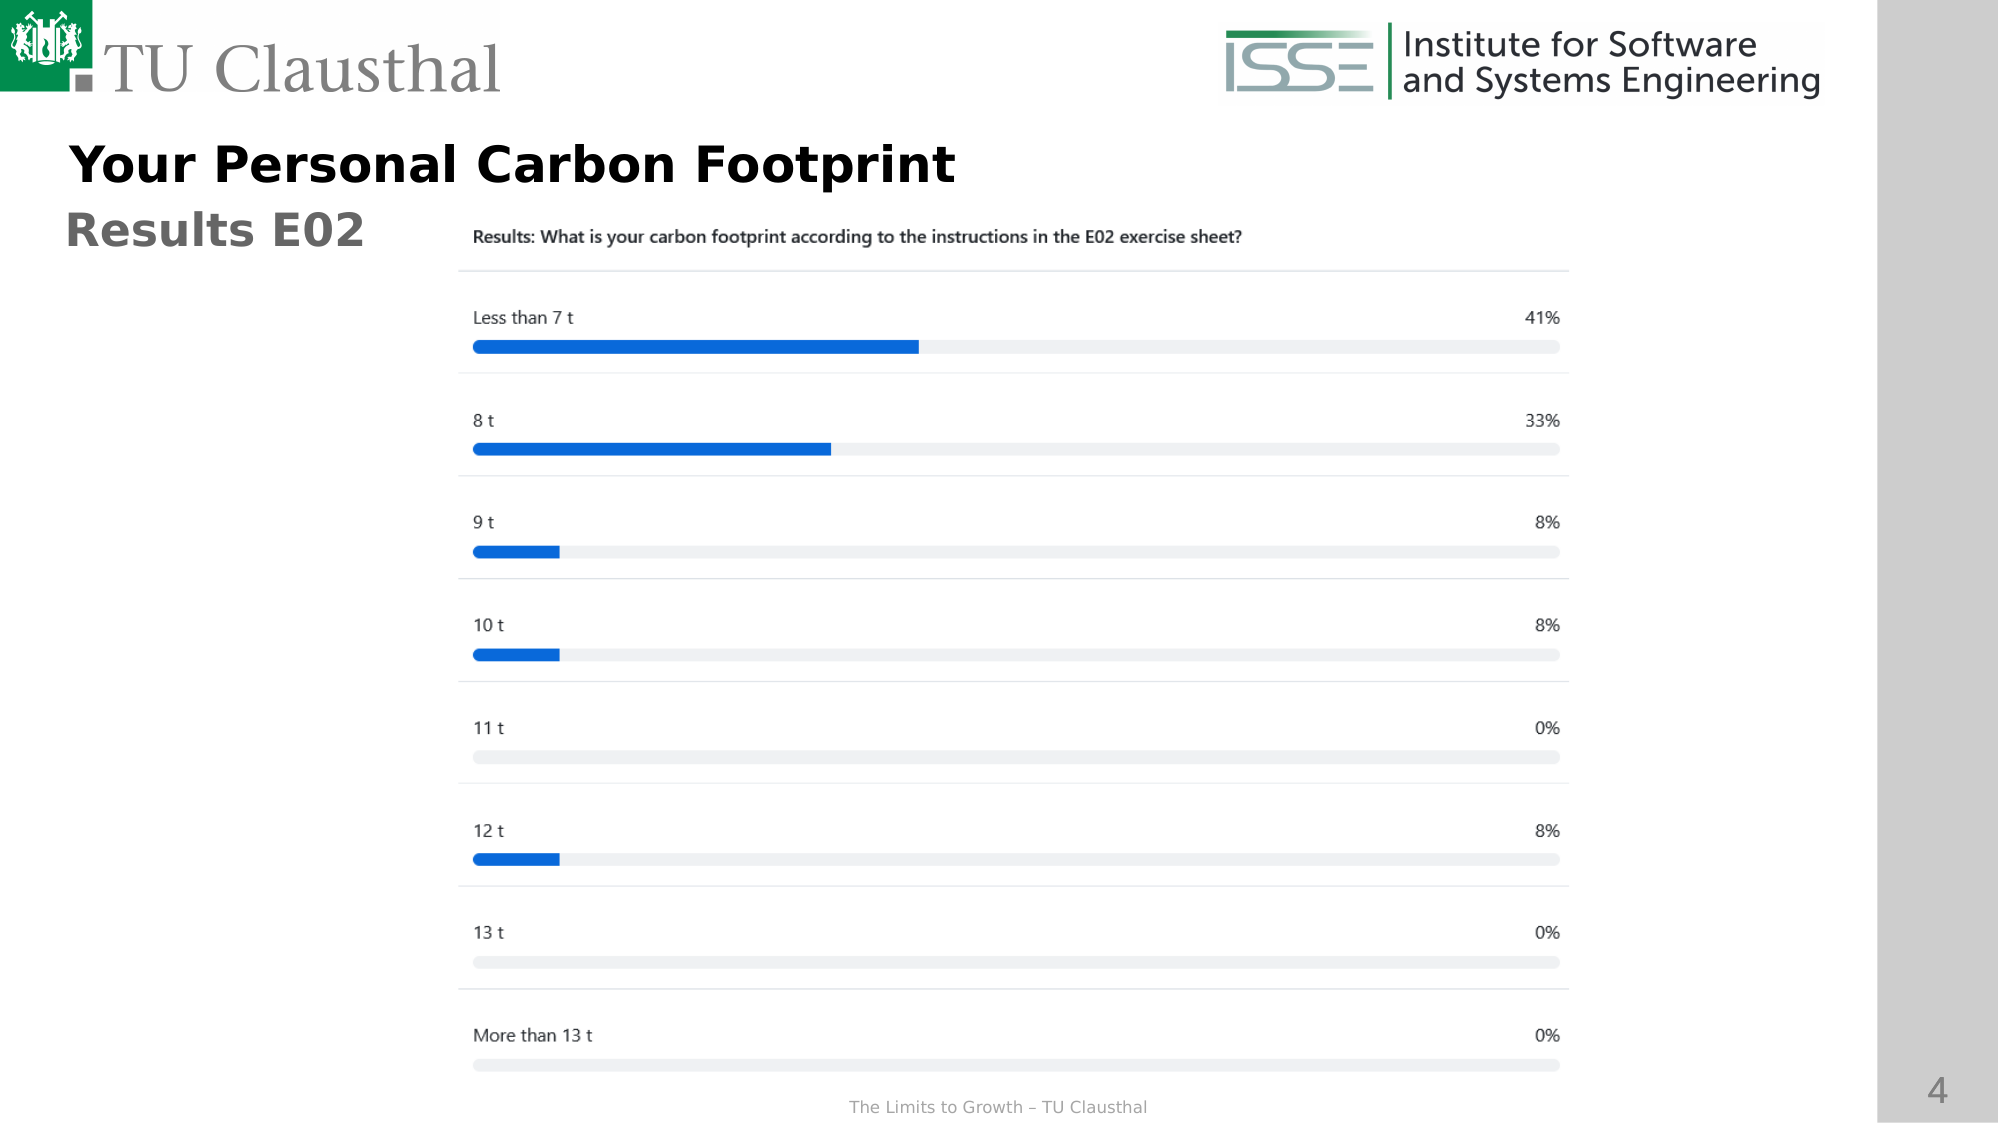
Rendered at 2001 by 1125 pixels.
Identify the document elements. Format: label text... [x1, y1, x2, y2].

picture [0, 0, 500, 92]
text_box Your Personal Carbon Footprint [55, 125, 1818, 207]
text_box Results E02 [64, 188, 1763, 269]
picture [458, 206, 1570, 1077]
picture [1218, 22, 1825, 106]
